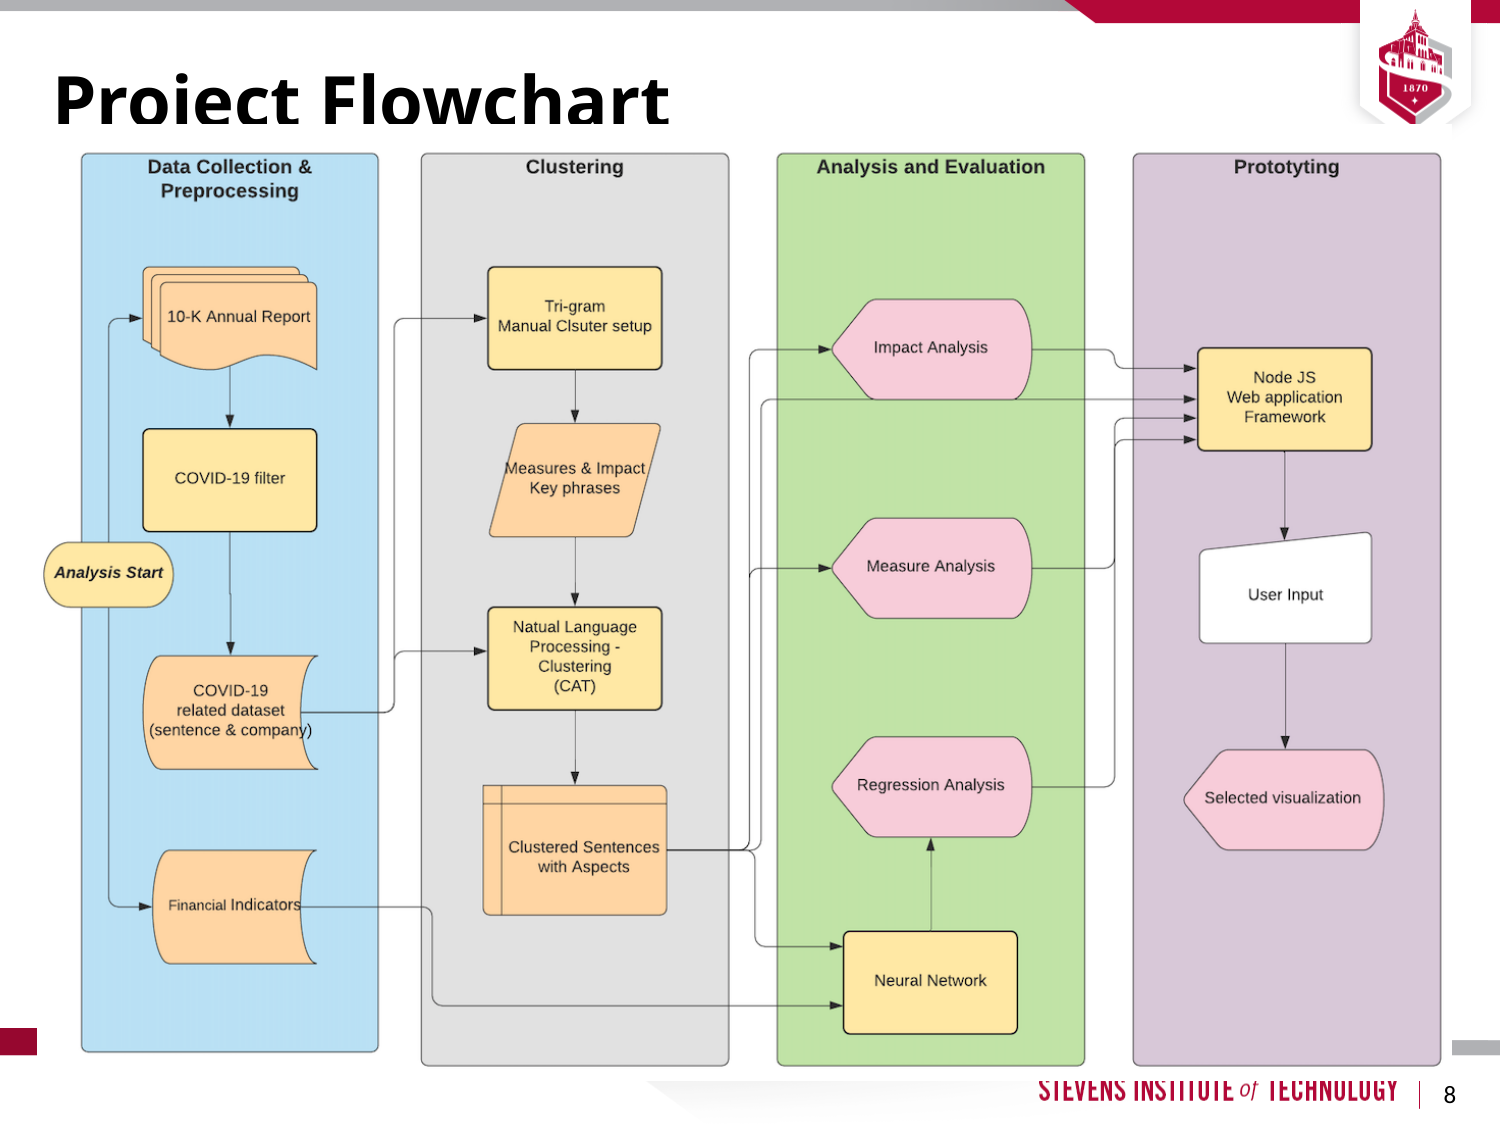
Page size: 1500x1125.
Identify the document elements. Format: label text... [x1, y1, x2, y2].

title Project Flowchart [37, 42, 1338, 124]
picture [0, 0, 1500, 1125]
slide_number ‹#› [1428, 1071, 1490, 1108]
